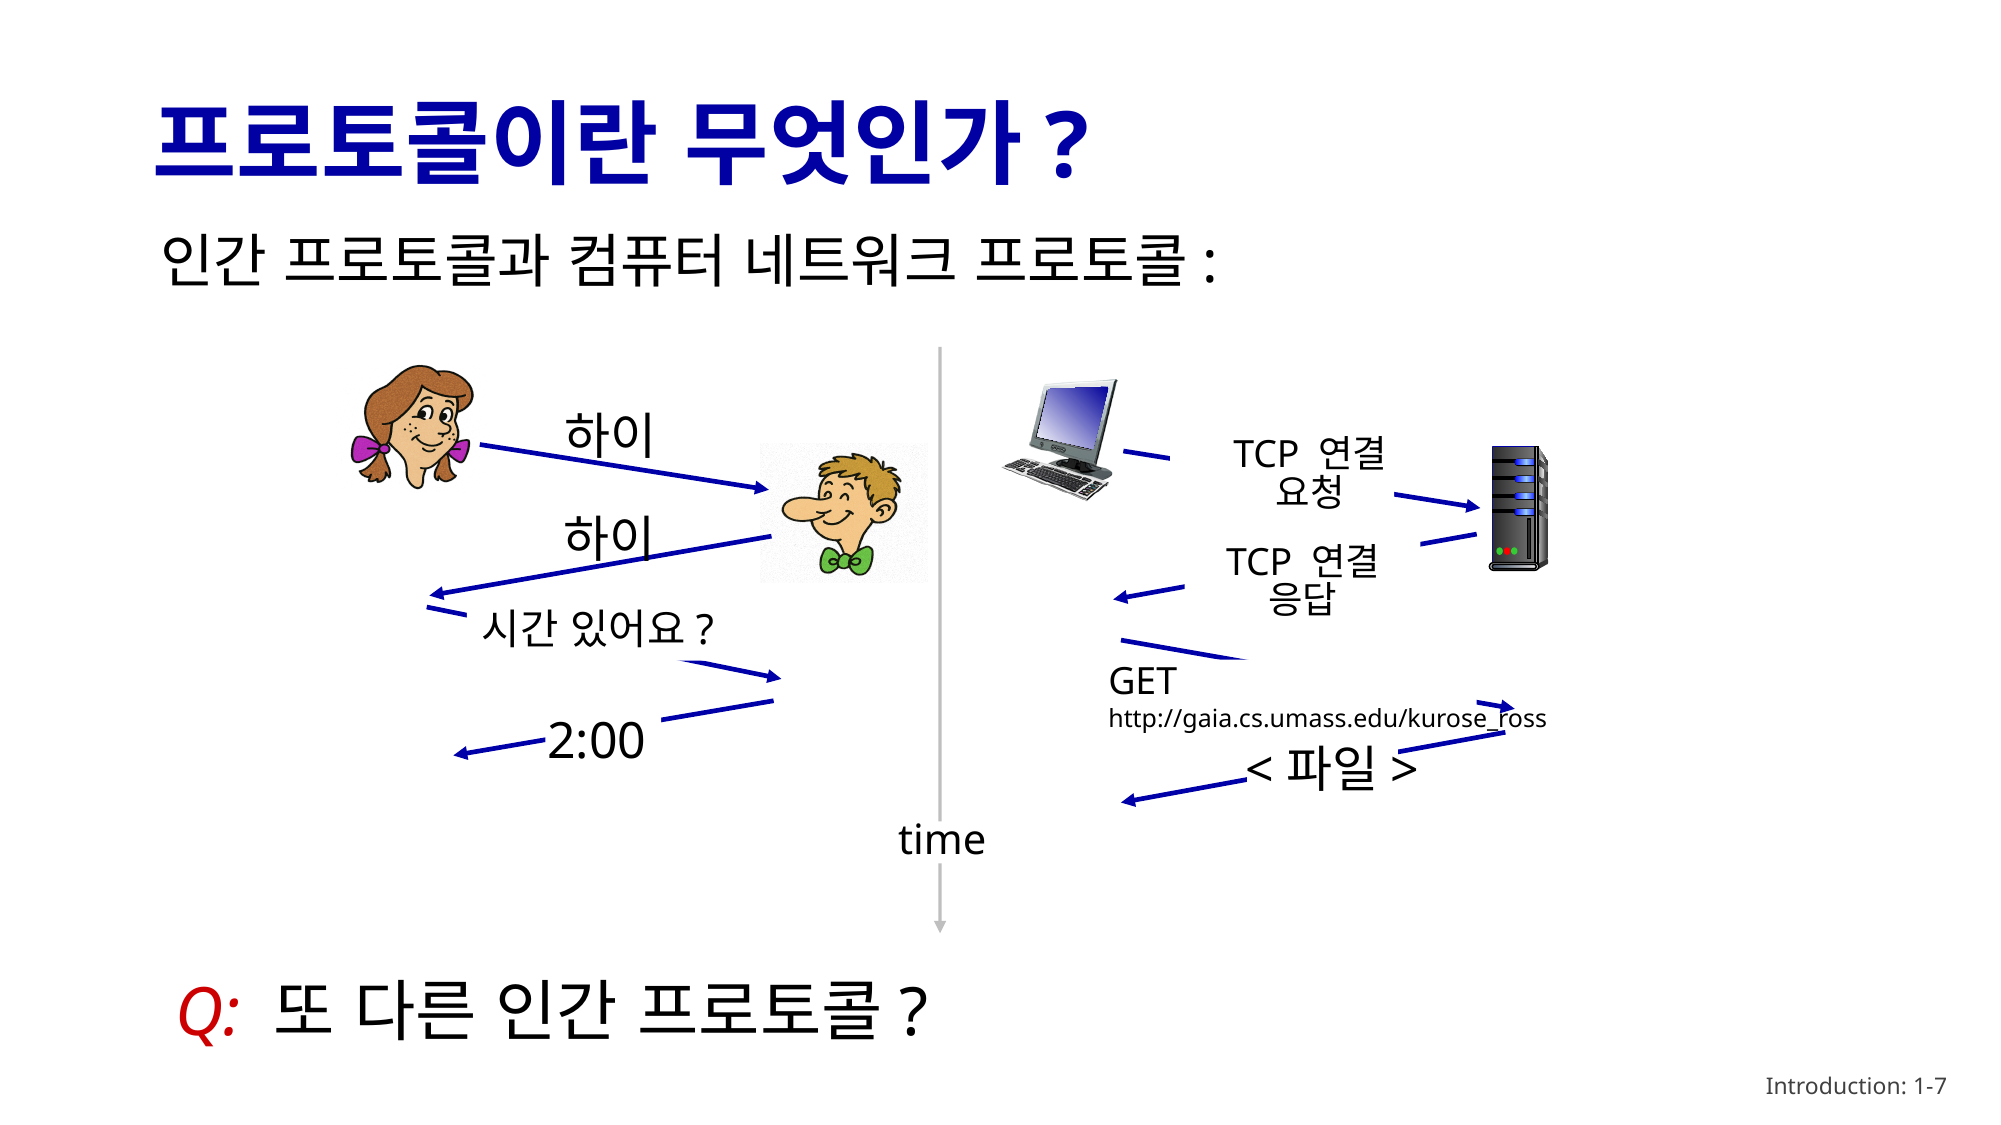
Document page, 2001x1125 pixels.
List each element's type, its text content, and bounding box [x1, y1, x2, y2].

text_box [1489, 446, 1548, 571]
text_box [1113, 534, 1477, 631]
text_box 인간 프로토콜과 컴퓨터 네트워크 프로토콜: [145, 224, 1483, 338]
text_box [453, 700, 774, 778]
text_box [886, 805, 1005, 872]
slide_number Introduction: 1-7 [1512, 1056, 1963, 1117]
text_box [1121, 741, 1506, 806]
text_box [974, 373, 1122, 510]
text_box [1093, 640, 1574, 741]
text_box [1123, 429, 1481, 523]
picture [336, 363, 490, 493]
title 프로토콜이란 무엇인가? [137, 74, 1863, 221]
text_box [429, 499, 772, 595]
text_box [490, 397, 769, 490]
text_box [426, 595, 782, 698]
text_box [933, 872, 947, 934]
text_box Q: 또 다른 인간 프로토콜? [160, 961, 1065, 1050]
picture [760, 443, 928, 583]
